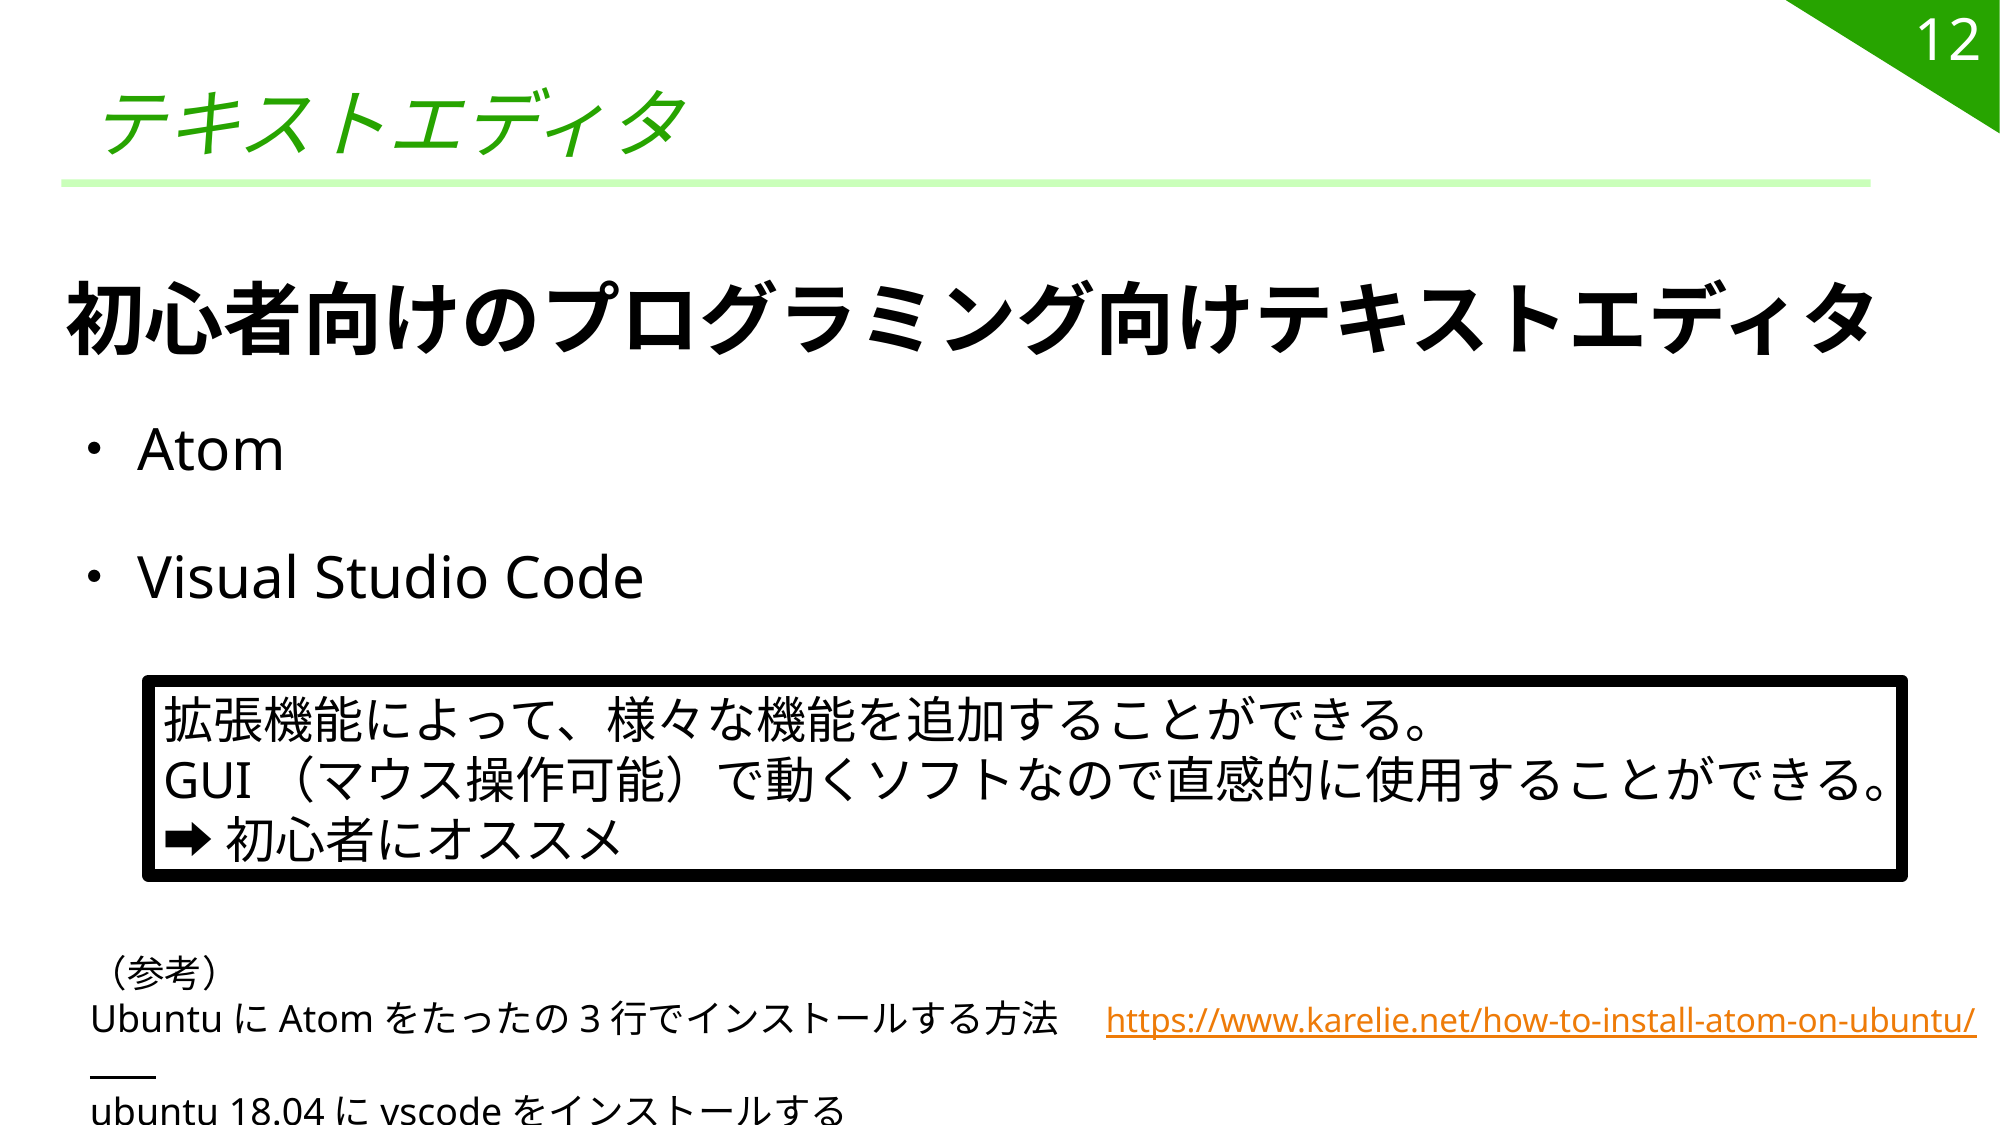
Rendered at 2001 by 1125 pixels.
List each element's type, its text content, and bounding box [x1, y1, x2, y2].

text_box （参考） UbuntuにAtomをたったの3行でインストールする方法 https://www.karelie.net/how-to-install-atom-on-ubuntu/ ubuntu 18.04にvscodeをインストールする https://qiita.com/yoshiyasu1111/items/e4db676e846897f8d554 [75, 942, 2000, 1125]
title テキストエディタ [75, 41, 1925, 175]
list 初心者向けのプログラミング向けテキストエディタ ・Atom ・Visual Studio Code [50, 214, 2000, 636]
text_box 拡張機能によって、様々な機能を追加することができる。 GUI（マウス操作可能）で動くソフトなので直感的に使用することができる。 ➡初心者にオススメ [148, 680, 1902, 876]
slide_number 12 [1714, 11, 1997, 72]
